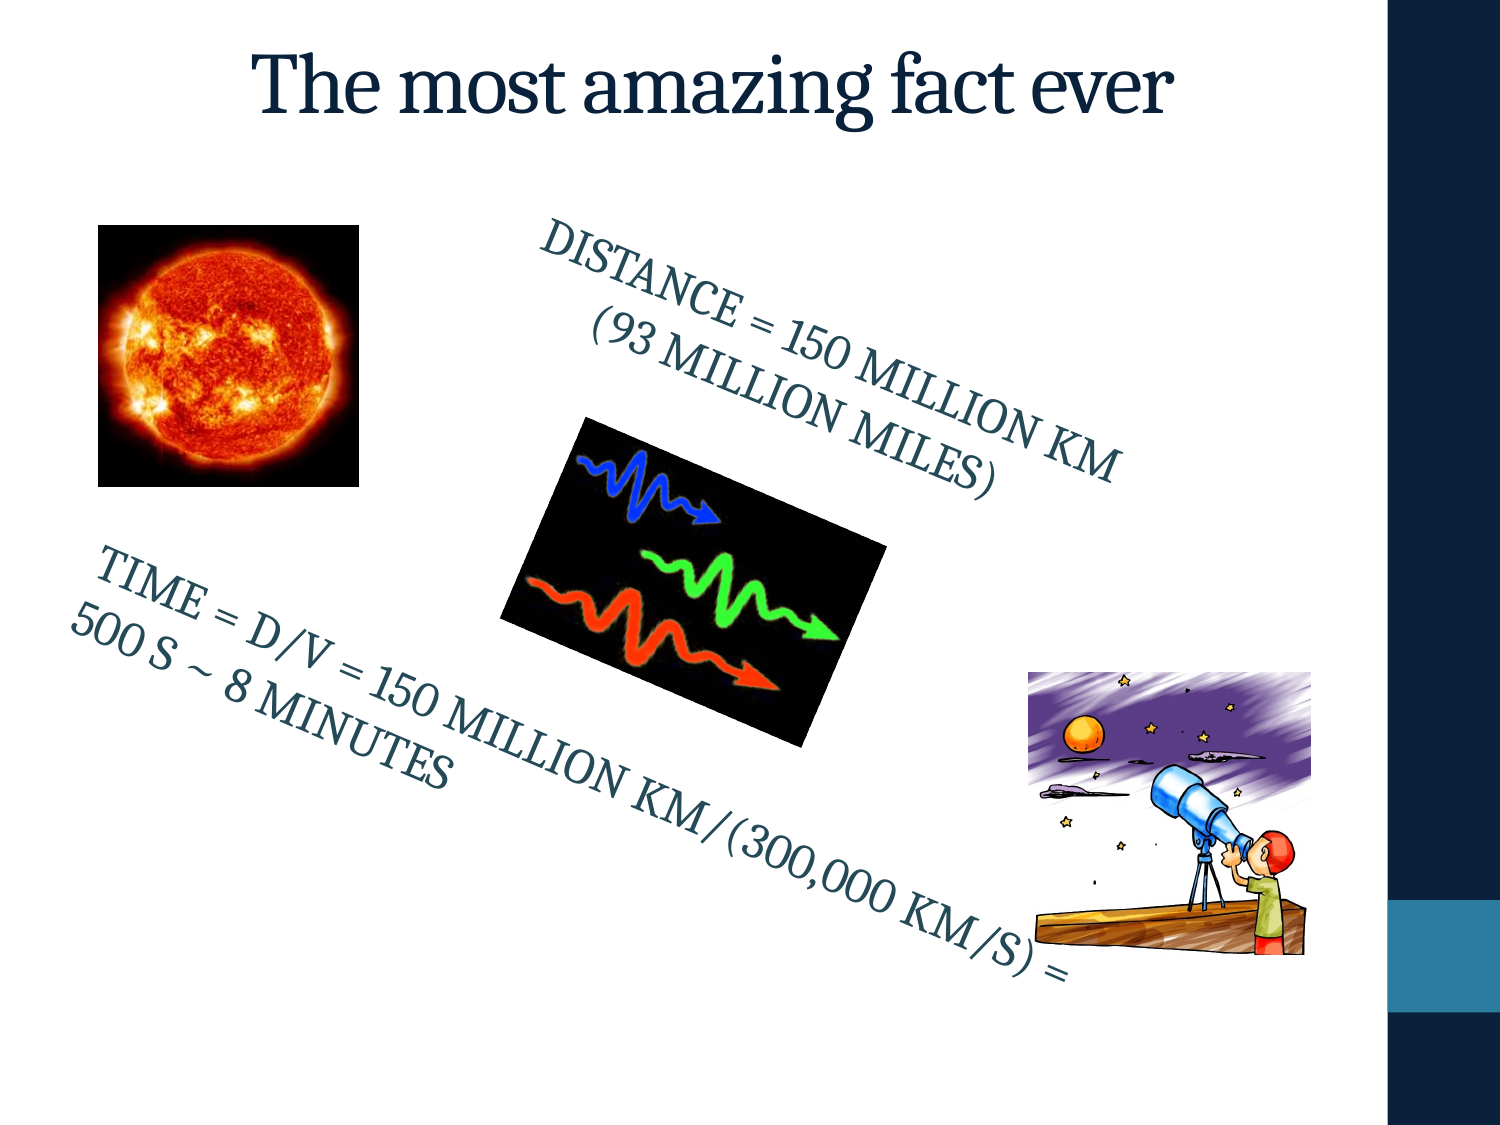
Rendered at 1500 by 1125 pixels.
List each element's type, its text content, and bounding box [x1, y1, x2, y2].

text_box DISTANCE = 150 MILLION KM (93 MILLION MILES) [511, 202, 1133, 551]
picture [97, 224, 360, 487]
picture [1027, 671, 1312, 956]
text_box TIME = D/V = 150 MILLION KM/(300,000 KM/S) = 500 S ~ 8 MINUTES [64, 529, 1079, 1058]
title The most amazing fact ever [1, 8, 1424, 163]
picture [500, 417, 887, 747]
